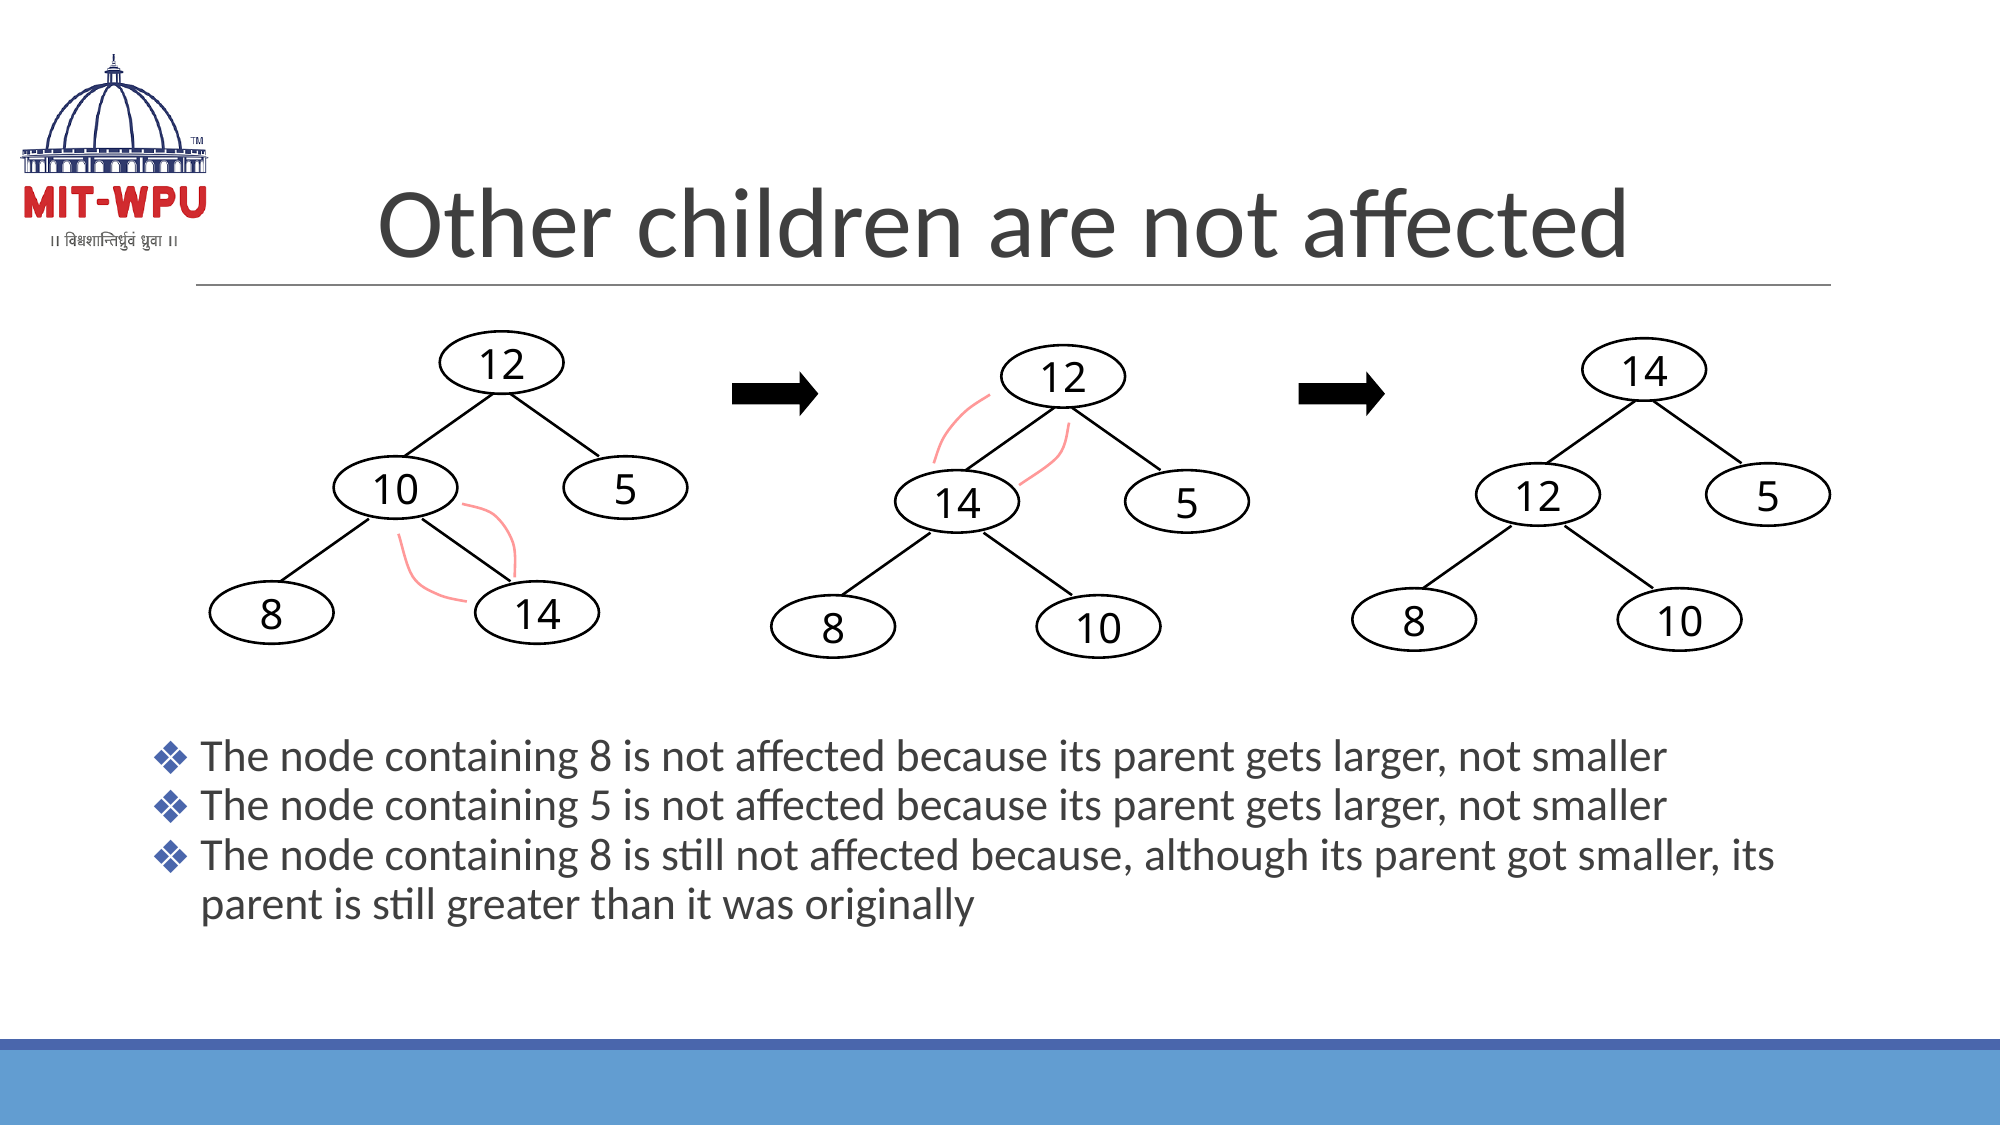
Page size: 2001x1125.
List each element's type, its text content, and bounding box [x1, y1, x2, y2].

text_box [933, 394, 1070, 486]
text_box [1299, 384, 1346, 404]
picture [20, 54, 230, 252]
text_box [770, 344, 1250, 658]
text_box [733, 384, 765, 404]
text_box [209, 331, 688, 645]
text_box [398, 503, 517, 602]
title Other children are not affected [180, 47, 1830, 285]
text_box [1352, 337, 1831, 651]
list The node containing 8 is not affected because its parent gets larger, not smaller The node containing 5 is not affected because its parent gets larger, not smaller The node containing 8 is still not affected because, although its parent got smaller, its parent is still greater than it was originally [150, 724, 1784, 1011]
